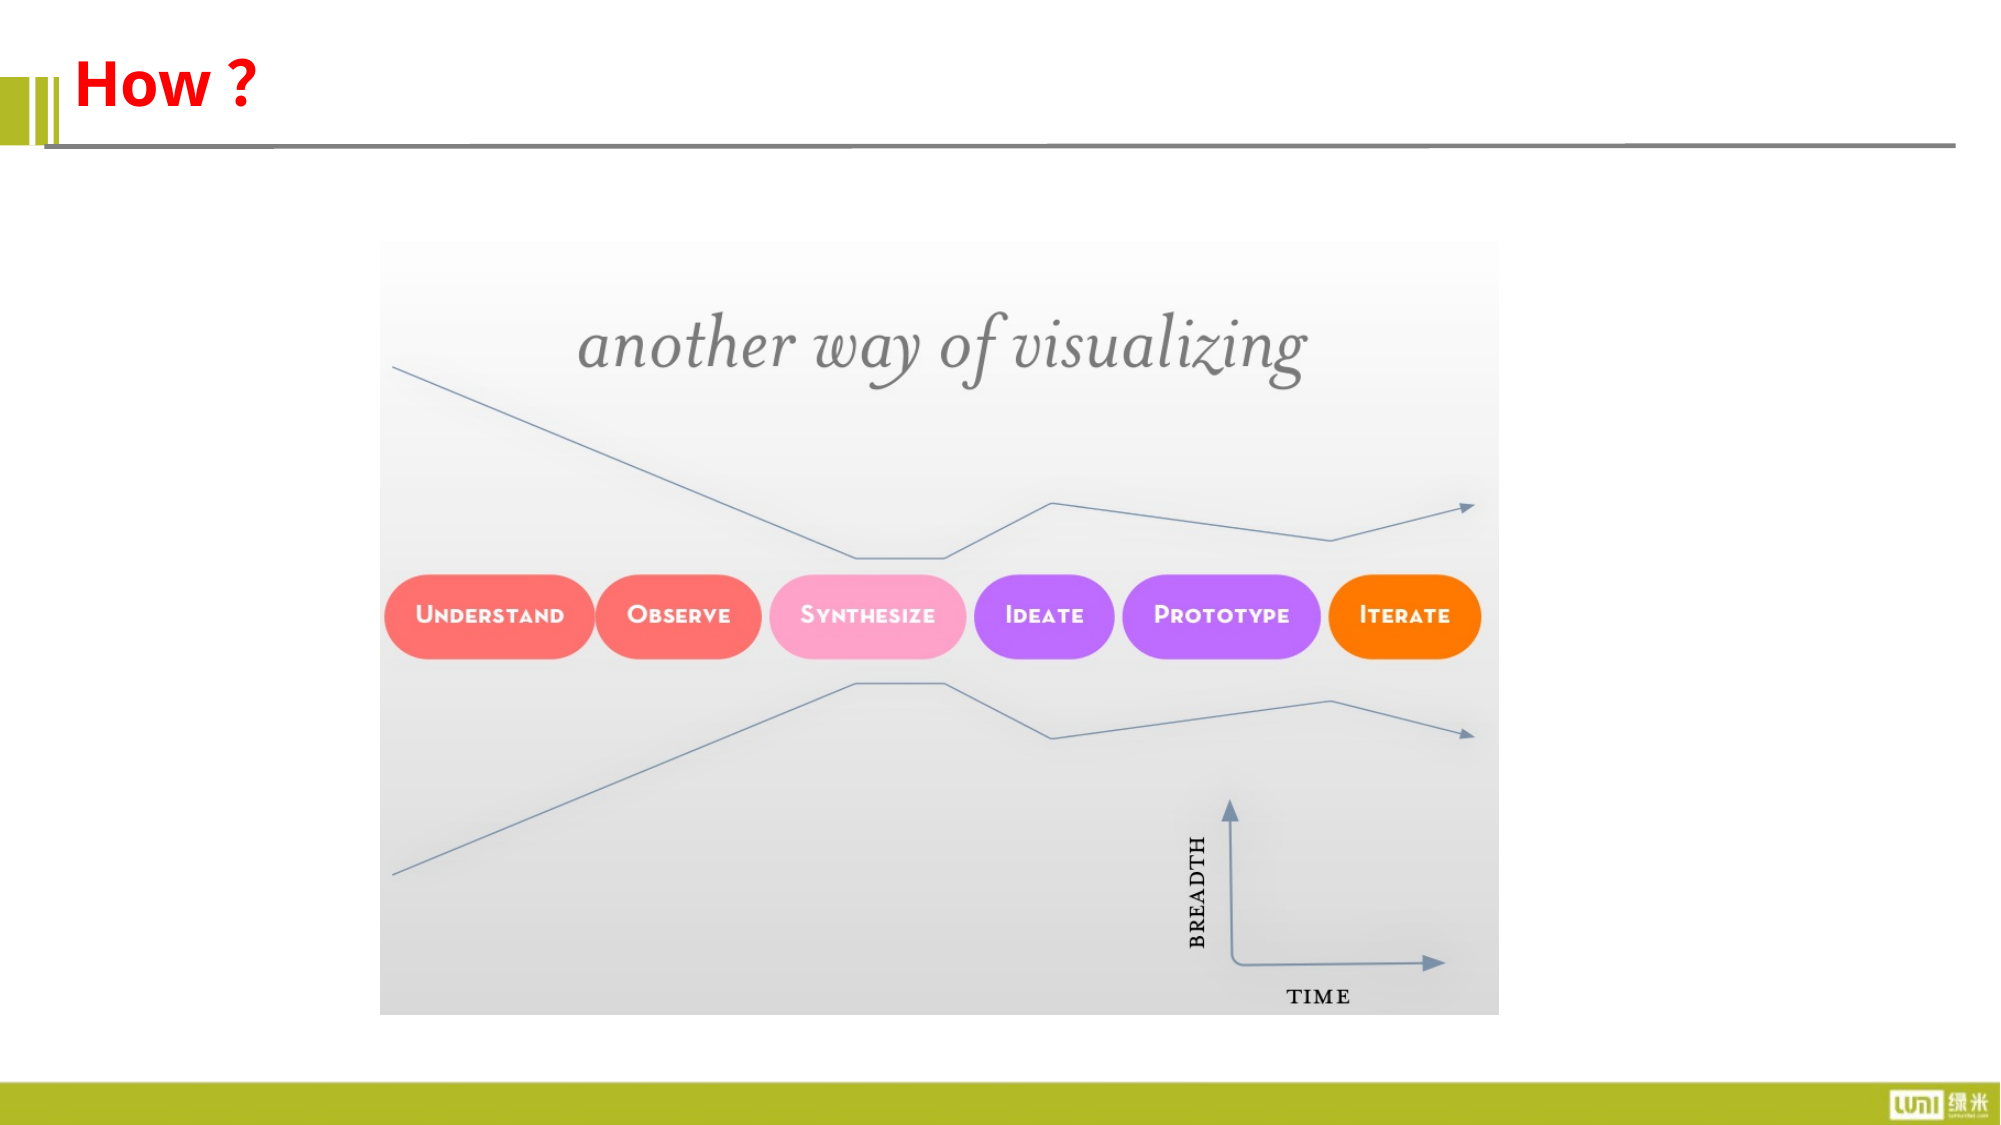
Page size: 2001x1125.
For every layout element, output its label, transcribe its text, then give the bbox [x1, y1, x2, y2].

picture [380, 241, 1500, 1015]
picture [0, 1081, 2000, 1125]
text_box How？ [63, 45, 1936, 118]
